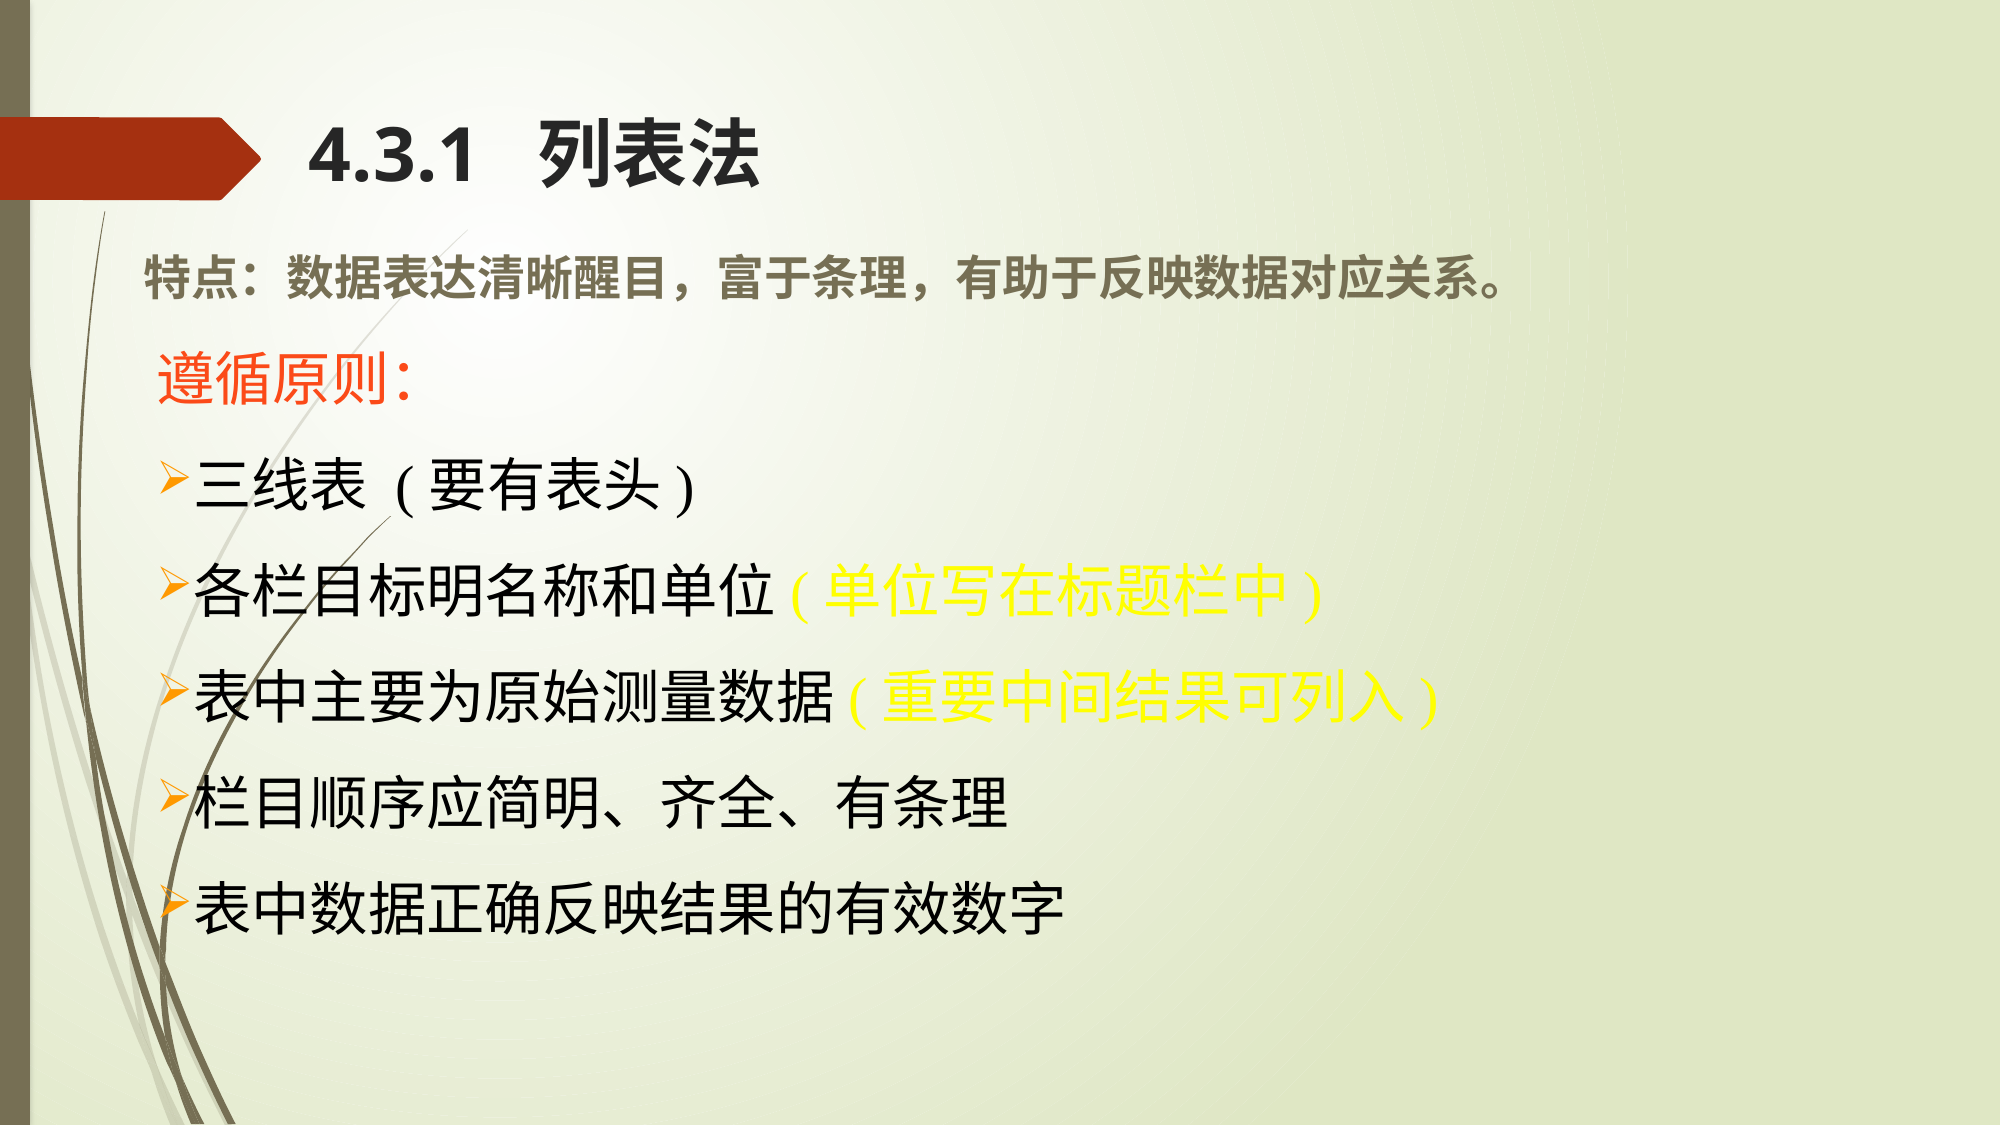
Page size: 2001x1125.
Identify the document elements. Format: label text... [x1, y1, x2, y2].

list 特点：数据表达清晰醒目，富于条理，有助于反映数据对应关系。 [97, 222, 1917, 361]
title 4.3.1 列表法 [293, 98, 1569, 222]
text_box 遵循原则： 三线表 (要有表头) 各栏目标明名称和单位(单位写在标题栏中) 表中主要为原始测量数据(重要中间结果可列入) 栏目顺序应简明、齐全、有条理 表中数据正确反映结果的有效数字 [141, 327, 1467, 1088]
